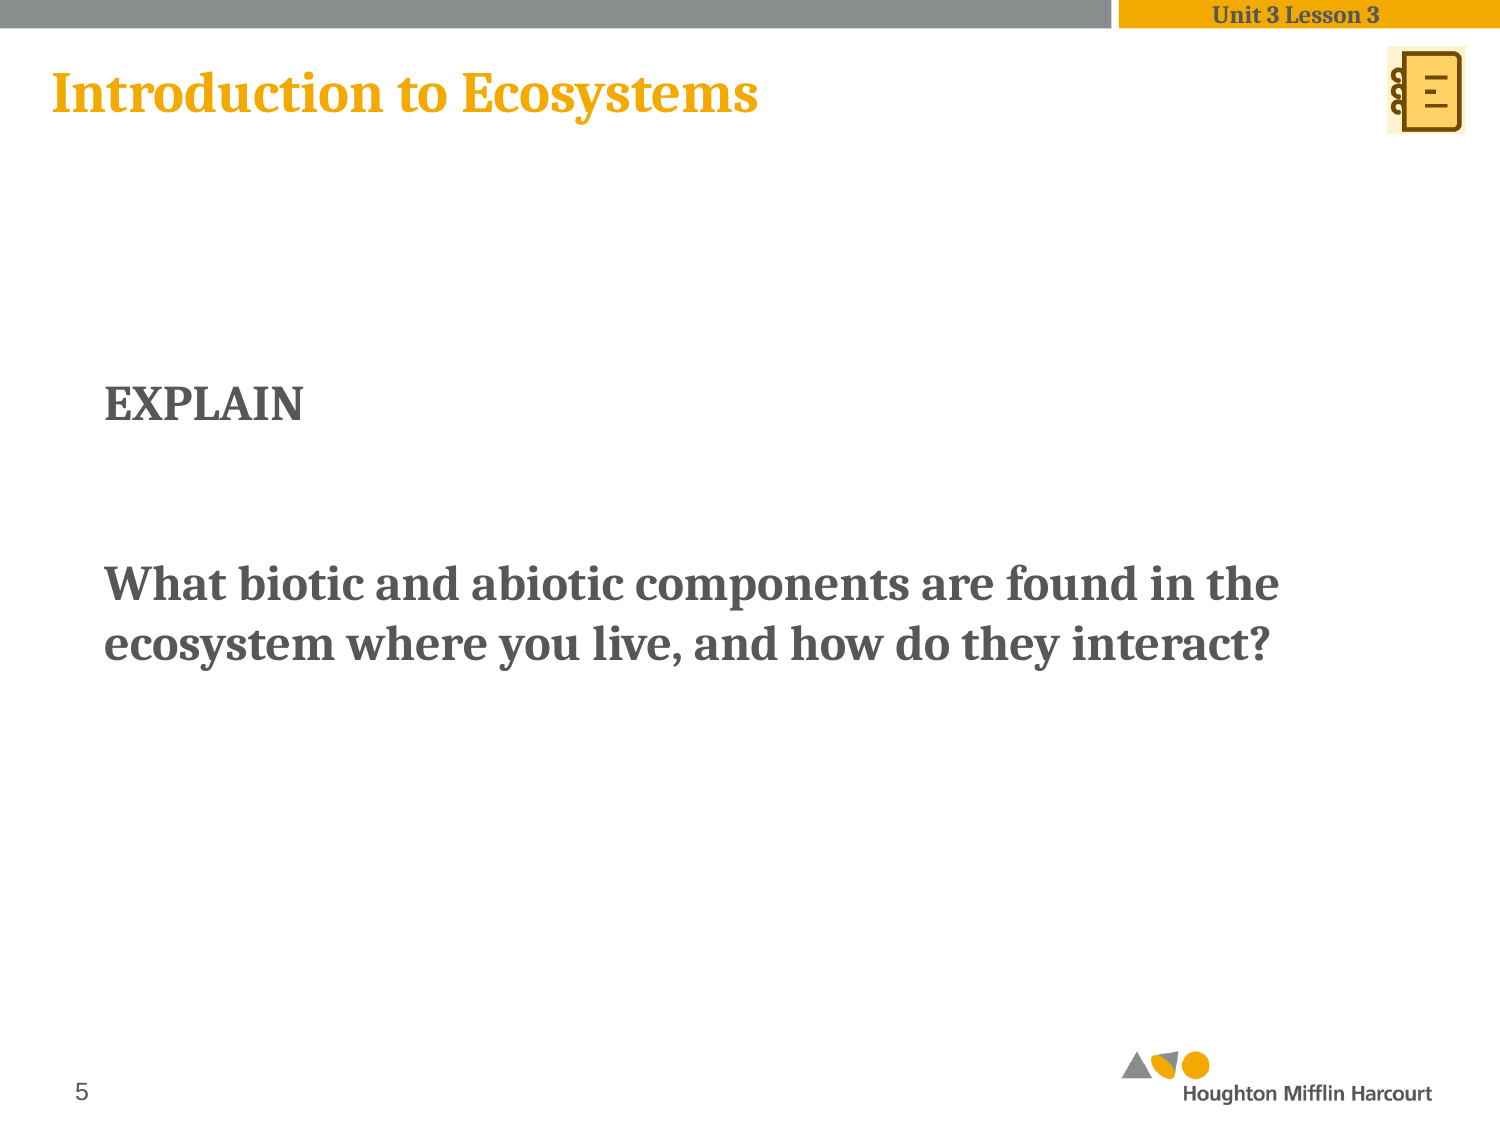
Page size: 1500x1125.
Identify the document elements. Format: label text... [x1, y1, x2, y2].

text_box Unit 3 Lesson 3 [1197, 0, 1411, 36]
title Introduction to Ecosystems [51, 46, 1401, 150]
text_box EXPLAIN What biotic and abiotic components are found in the ecosystem where you live, and how do they interact? [89, 363, 1440, 678]
picture [1119, 1049, 1434, 1107]
picture [1387, 46, 1466, 134]
slide_number ‹#› [75, 1045, 187, 1106]
